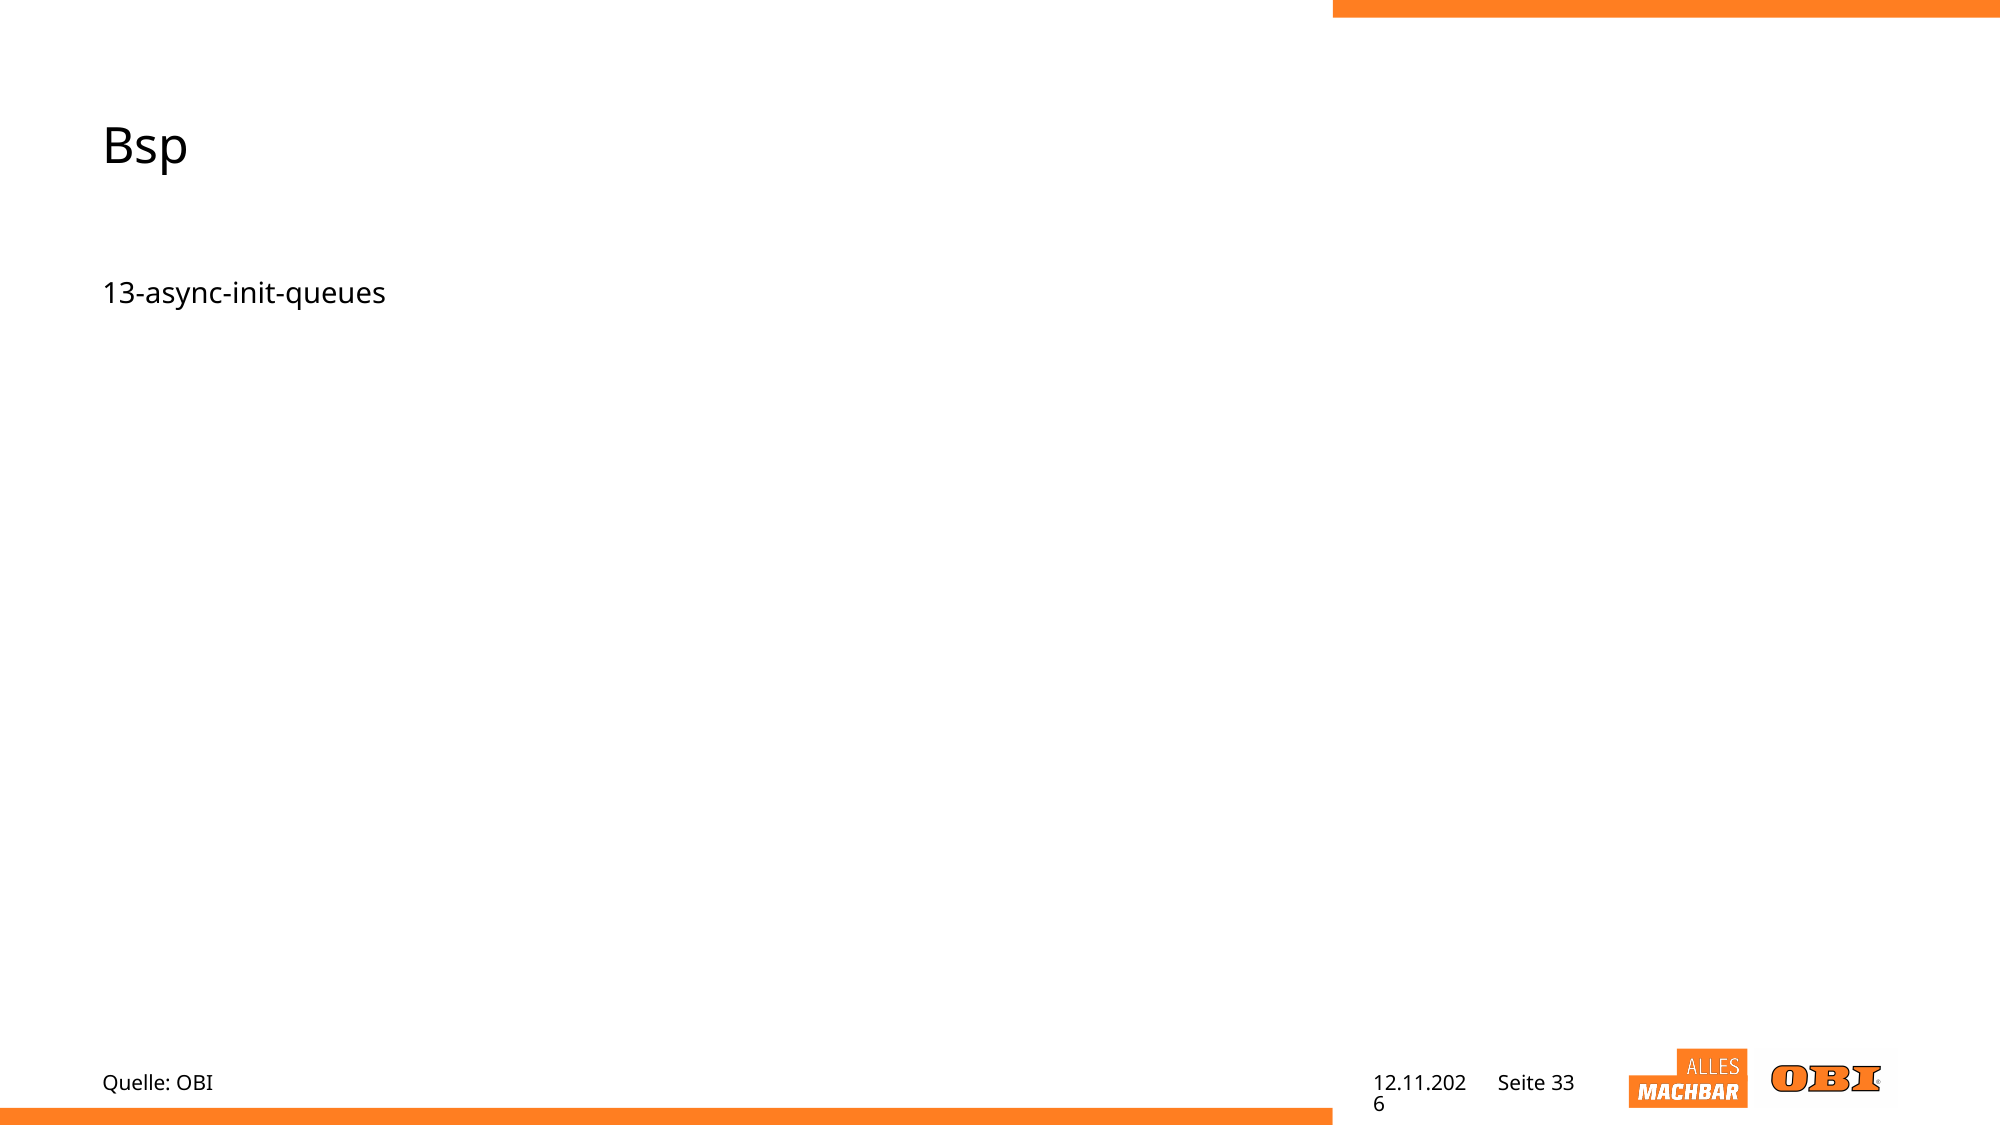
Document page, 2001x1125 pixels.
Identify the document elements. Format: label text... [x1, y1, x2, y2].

slide_number Seite 33 [1497, 1071, 1588, 1097]
text_box 13-async-init-queues [102, 274, 1864, 310]
title Bsp [102, 112, 1880, 174]
footer Quelle: OBI [102, 1071, 1271, 1097]
picture [1638, 1058, 1739, 1100]
picture [1754, 1048, 1898, 1107]
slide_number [1373, 1071, 1475, 1097]
